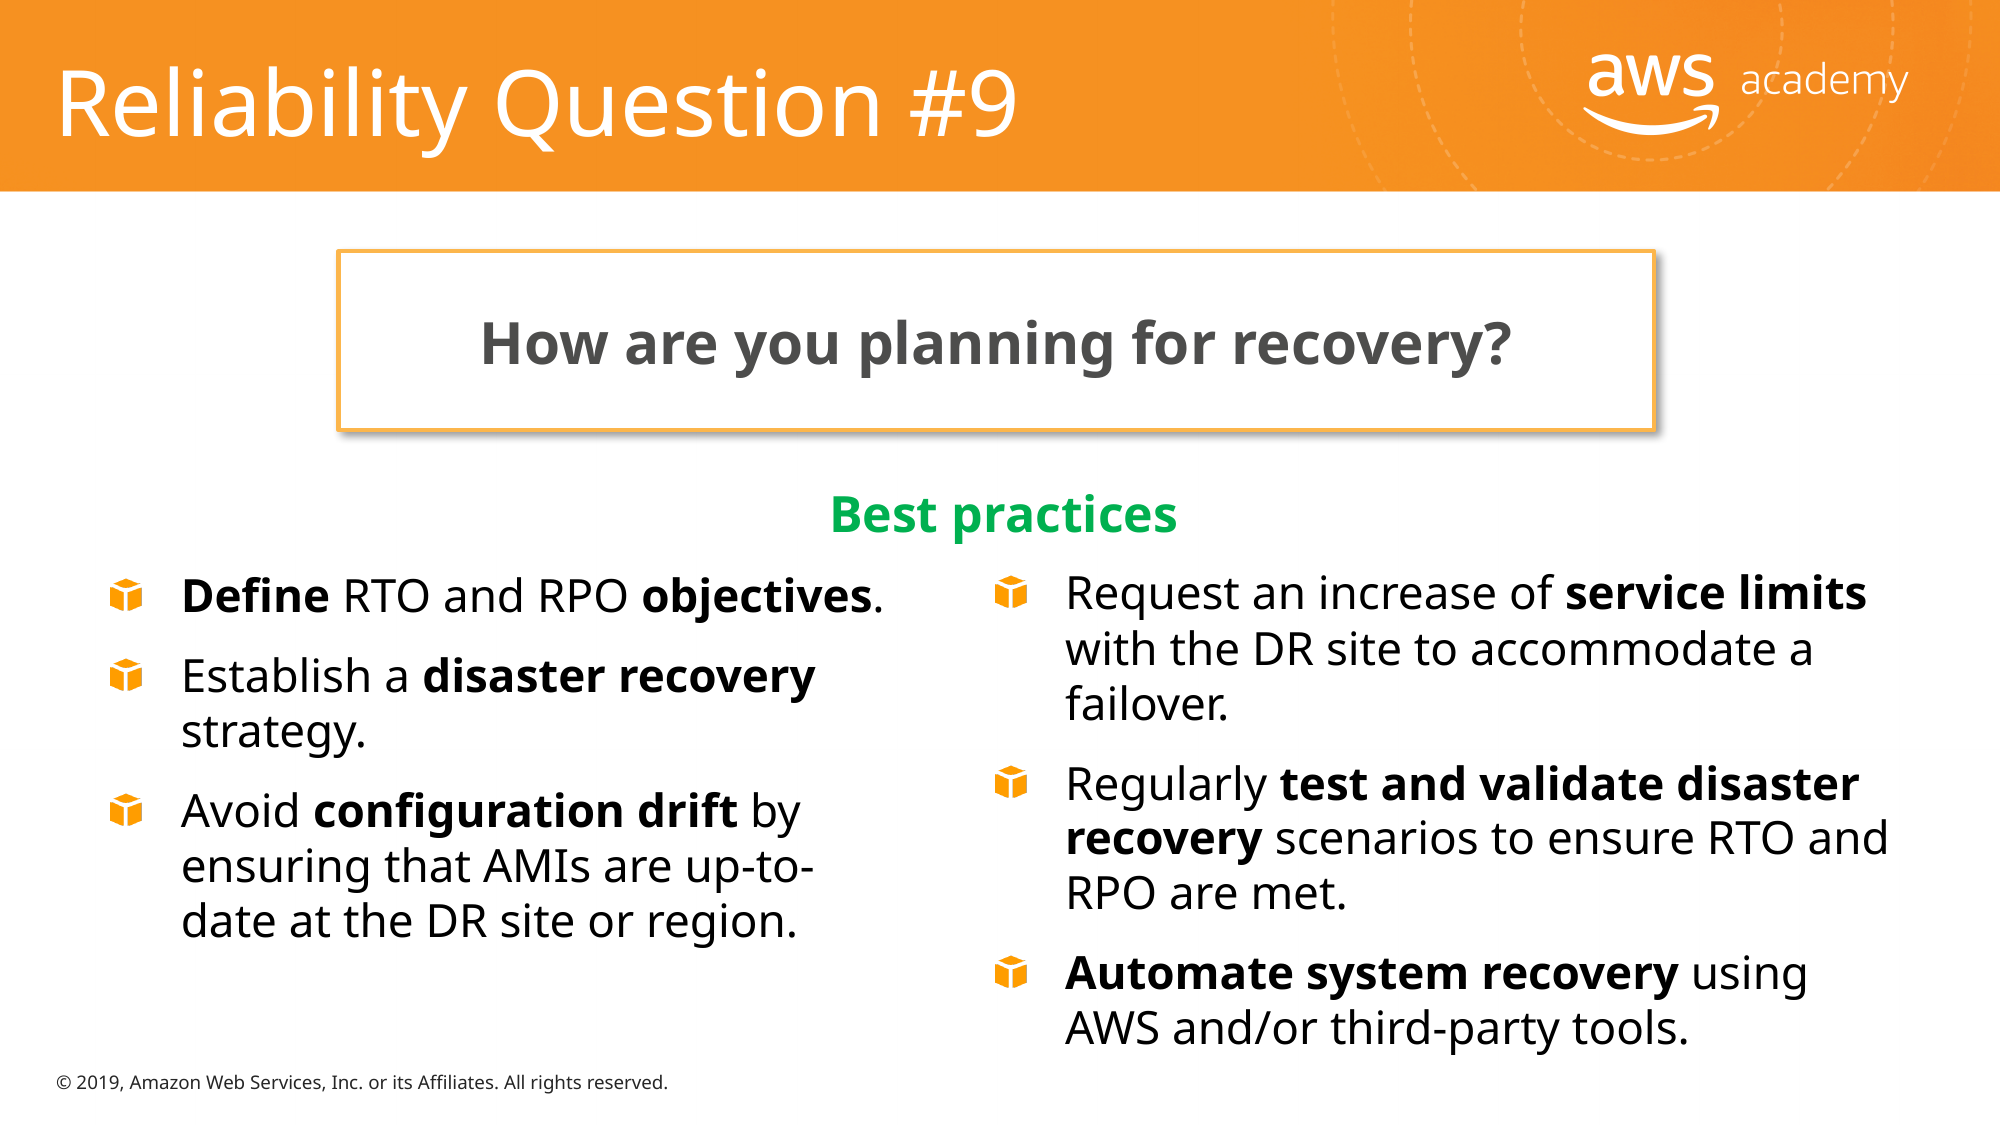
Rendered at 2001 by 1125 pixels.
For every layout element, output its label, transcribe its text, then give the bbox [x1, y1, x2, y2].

text_box Best practices [810, 474, 1197, 550]
text_box Request an increase of service limits with the DR site to accommodate a failover. Regularly test and validate disaster recovery scenarios to ensure RTO and RPO are met. Automate system recovery using AWS and/or third-party tools. [975, 556, 1910, 1088]
text_box Define RTO and RPO objectives. Establish a disaster recovery strategy. Avoid configuration drift by ensuring that AMIs are up-to-date at the DR site or region. [85, 556, 926, 971]
title Reliability Question #9 [39, 43, 1863, 172]
text_box How are you planning for recovery? [338, 251, 1655, 431]
picture [0, 0, 2000, 1125]
